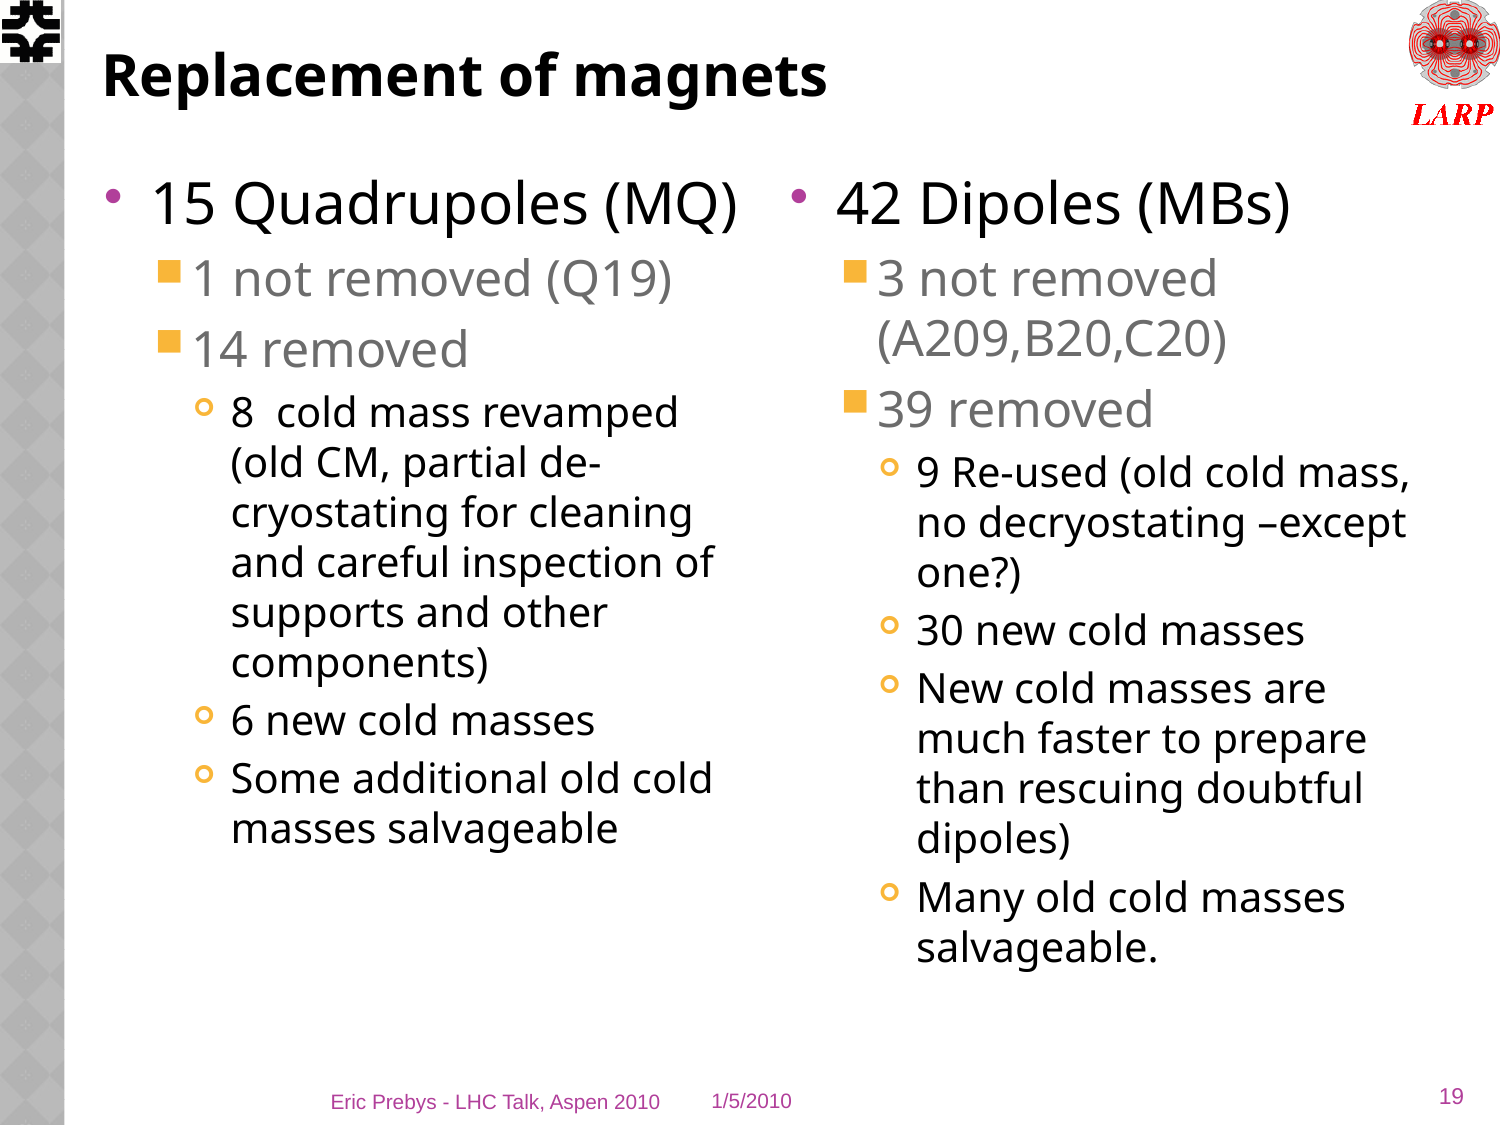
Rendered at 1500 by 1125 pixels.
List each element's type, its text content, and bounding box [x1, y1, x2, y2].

slide_number 19 [1367, 1071, 1465, 1110]
table_cell 3.5 [0, 0, 65, 1125]
title Replacement of magnets [93, 24, 1467, 109]
picture [1406, 0, 1500, 125]
list 15 Quadrupoles (MQ) 1 not removed (Q19) 14 removed 8 cold mass revamped (old CM, partial de-cryostating for cleaning and careful inspection of supports and other components) 6 new cold masses Some additional old cold masses salvageable [90, 158, 758, 938]
list 42 Dipoles (MBs) 3 not removed (A209,B20,C20) 39 removed 9 Re-used (old cold mass, no decryostating –except one?) 30 new cold masses New cold masses are much faster to prepare than rescuing doubtful dipoles) Many old cold masses salvageable. [776, 158, 1462, 1009]
picture [0, 0, 61, 63]
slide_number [696, 1075, 1025, 1114]
footer Eric Prebys - LHC Talk, Aspen 2010 [75, 1075, 675, 1114]
